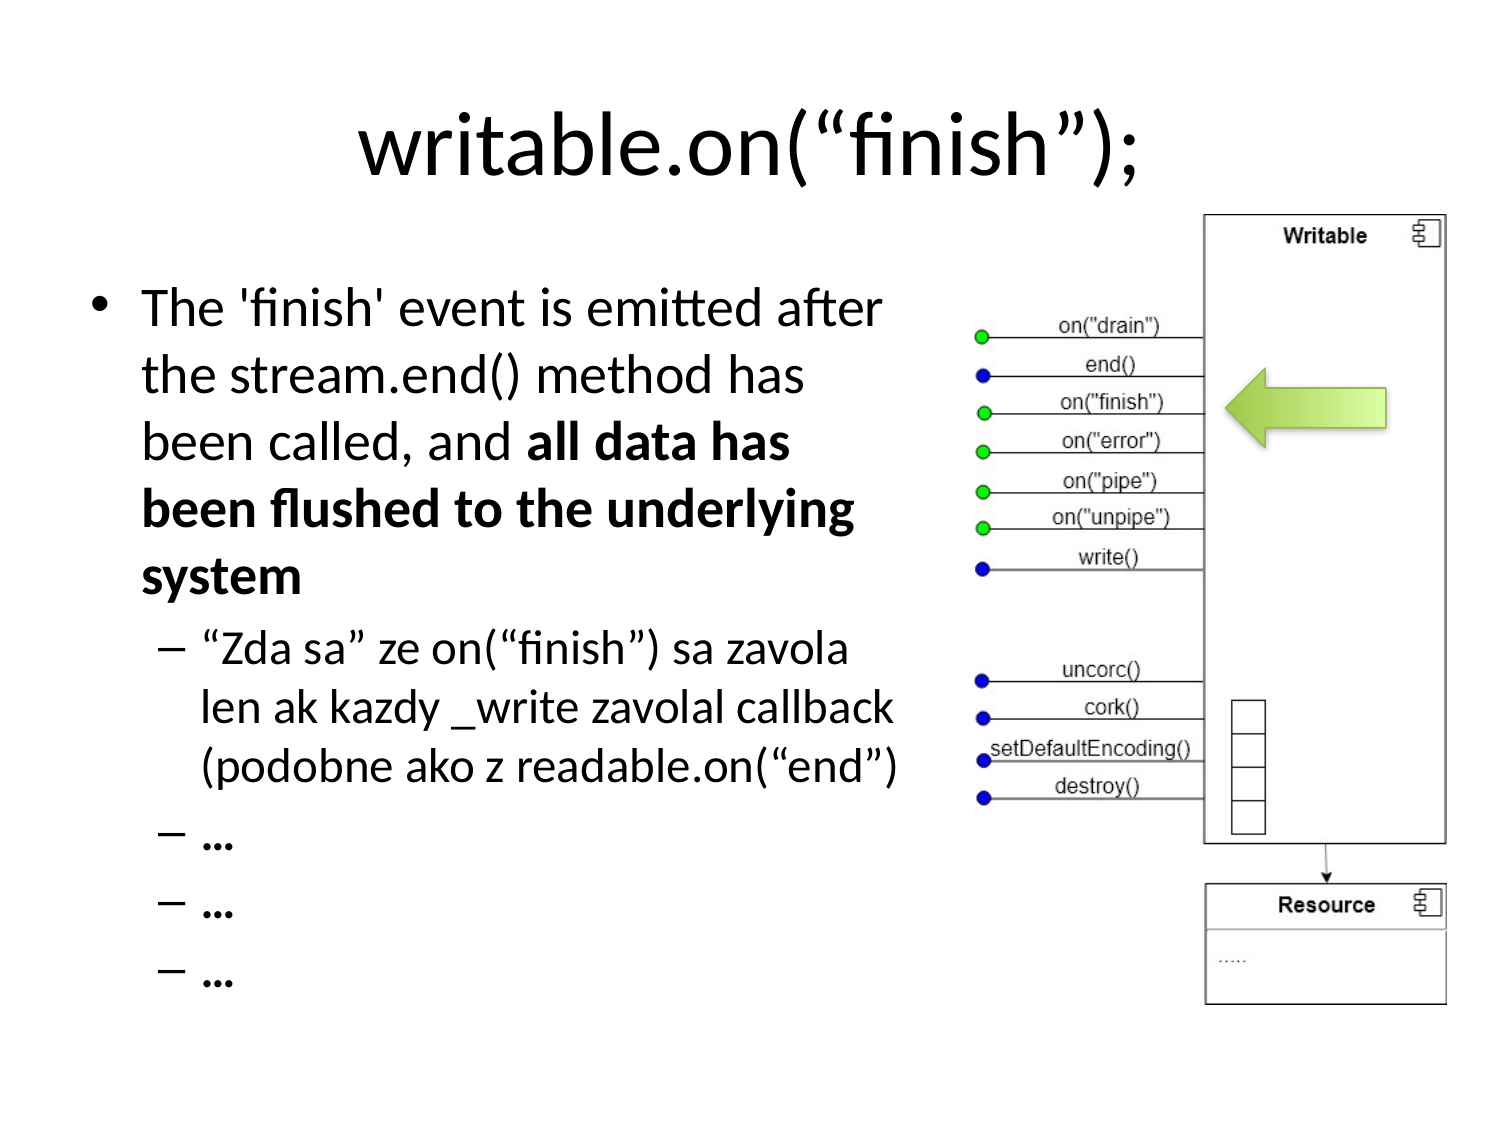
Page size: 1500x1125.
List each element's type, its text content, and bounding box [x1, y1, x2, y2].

picture [974, 214, 1448, 1006]
title writable.on(“finish”); [75, 45, 1425, 233]
list The 'finish' event is emitted after the stream.end() method has been called, and all data has been flushed to the underlying system “Zda sa” ze on(“finish”) sa zavola len ak kazdy _write zavolal callback (podobne ako z readable.on(“end”) … … … [75, 262, 919, 1005]
